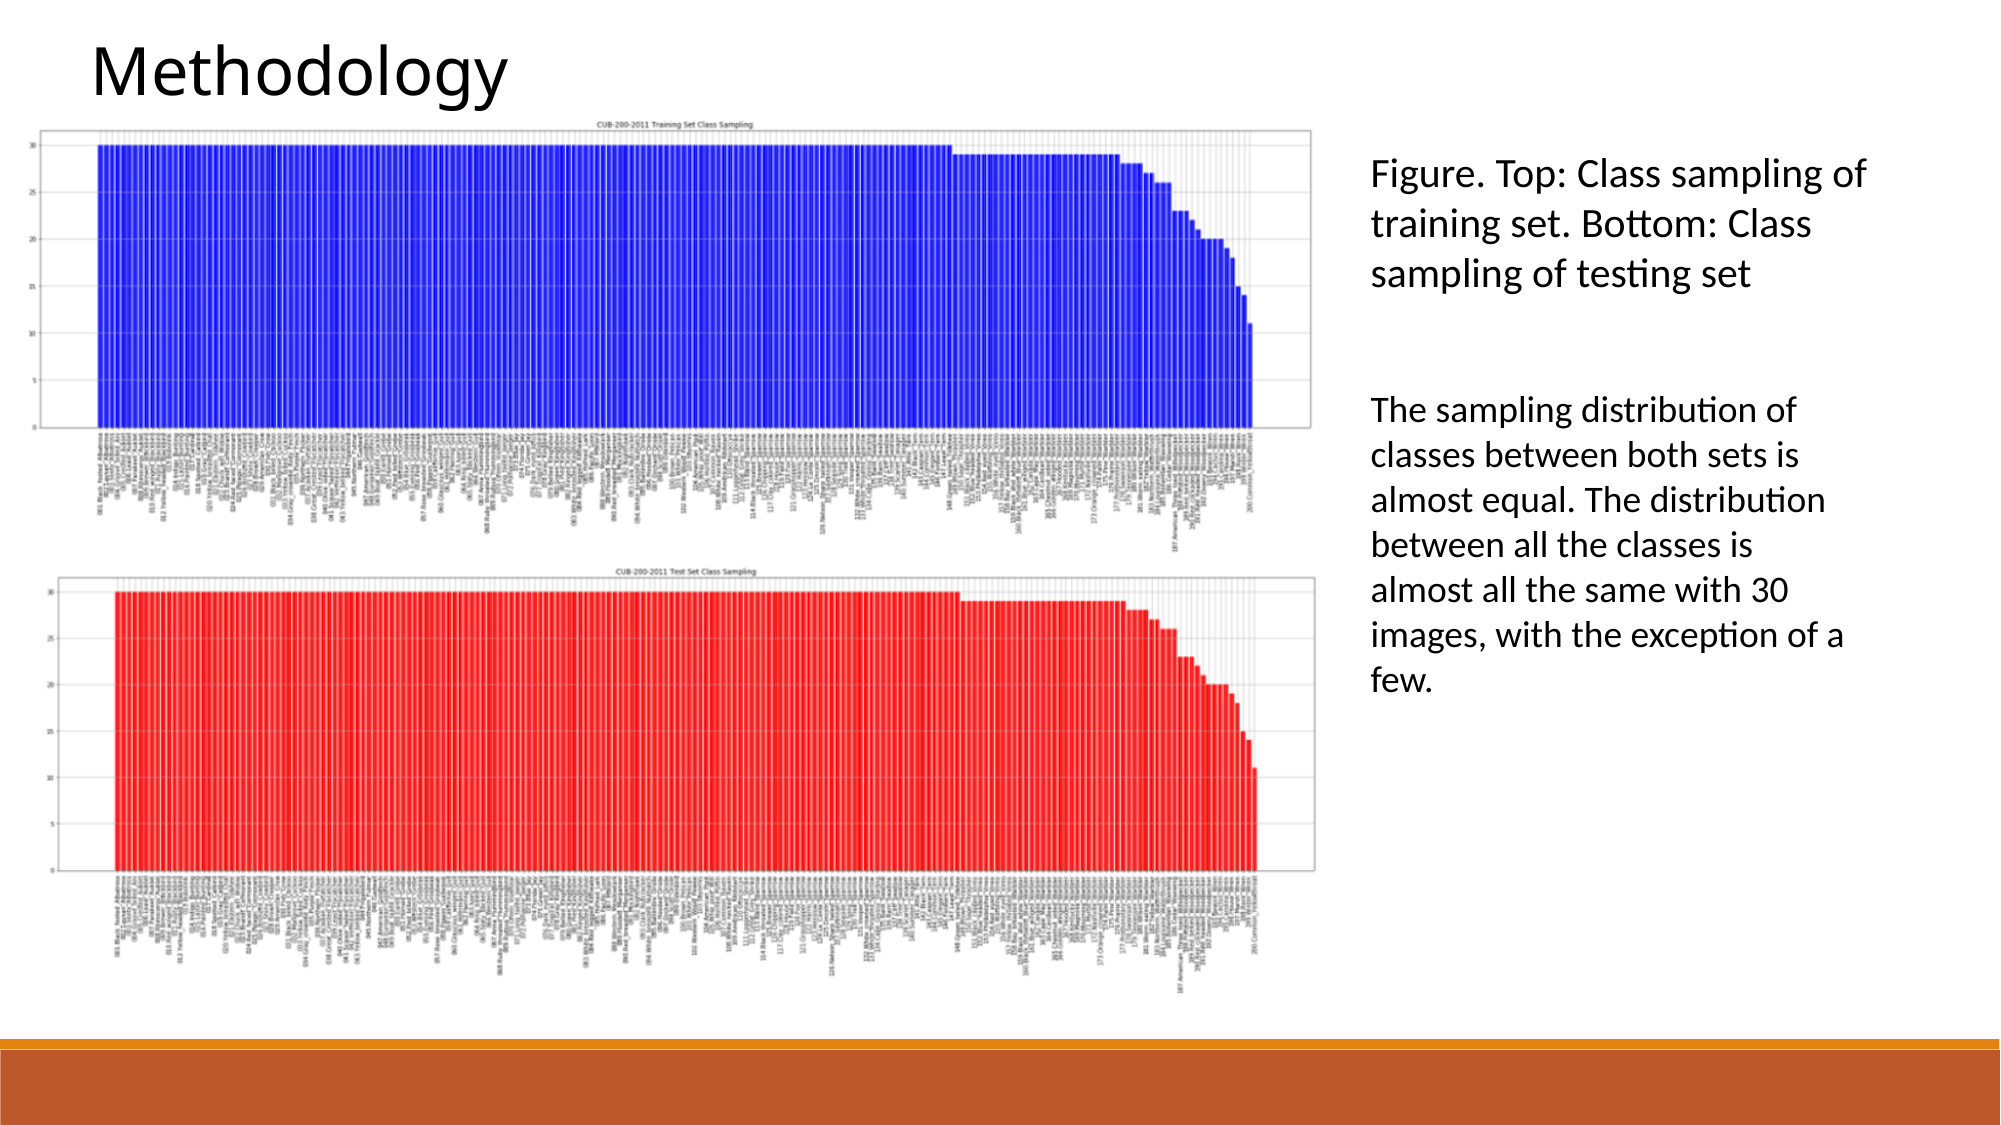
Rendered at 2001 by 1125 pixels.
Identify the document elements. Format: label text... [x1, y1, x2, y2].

text_box Figure. Top: Class sampling of training set. Bottom: Class sampling of testing set [1355, 138, 1910, 304]
picture [0, 116, 1328, 1009]
text_box Methodology [76, 20, 1322, 113]
text_box The sampling distribution of classes between both sets is almost equal. The distribution between all the classes is almost all the same with 30 images, with the exception of a few. [1355, 377, 1872, 707]
